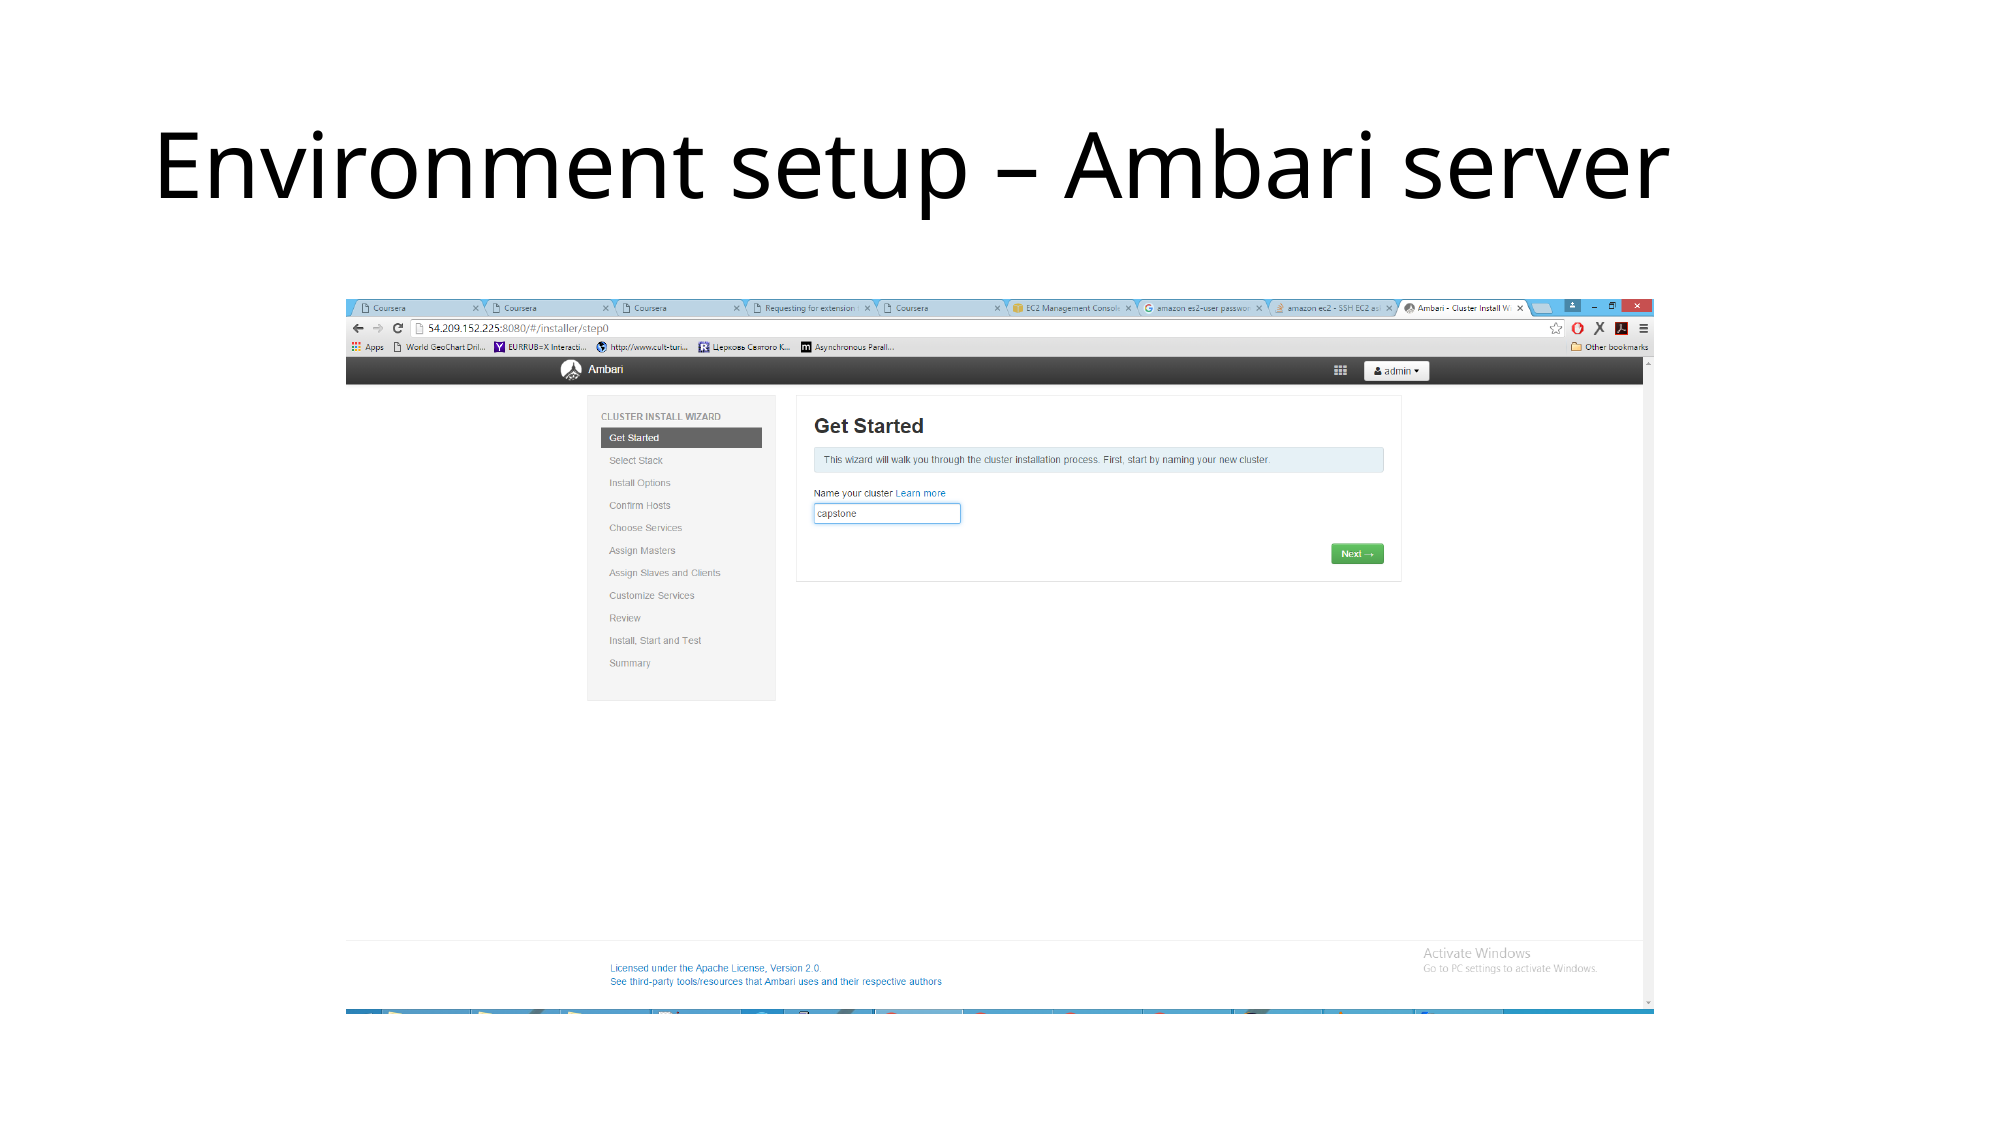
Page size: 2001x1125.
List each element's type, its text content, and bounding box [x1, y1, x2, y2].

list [346, 299, 1654, 1014]
title Environment setup – Ambari server [137, 59, 1863, 278]
